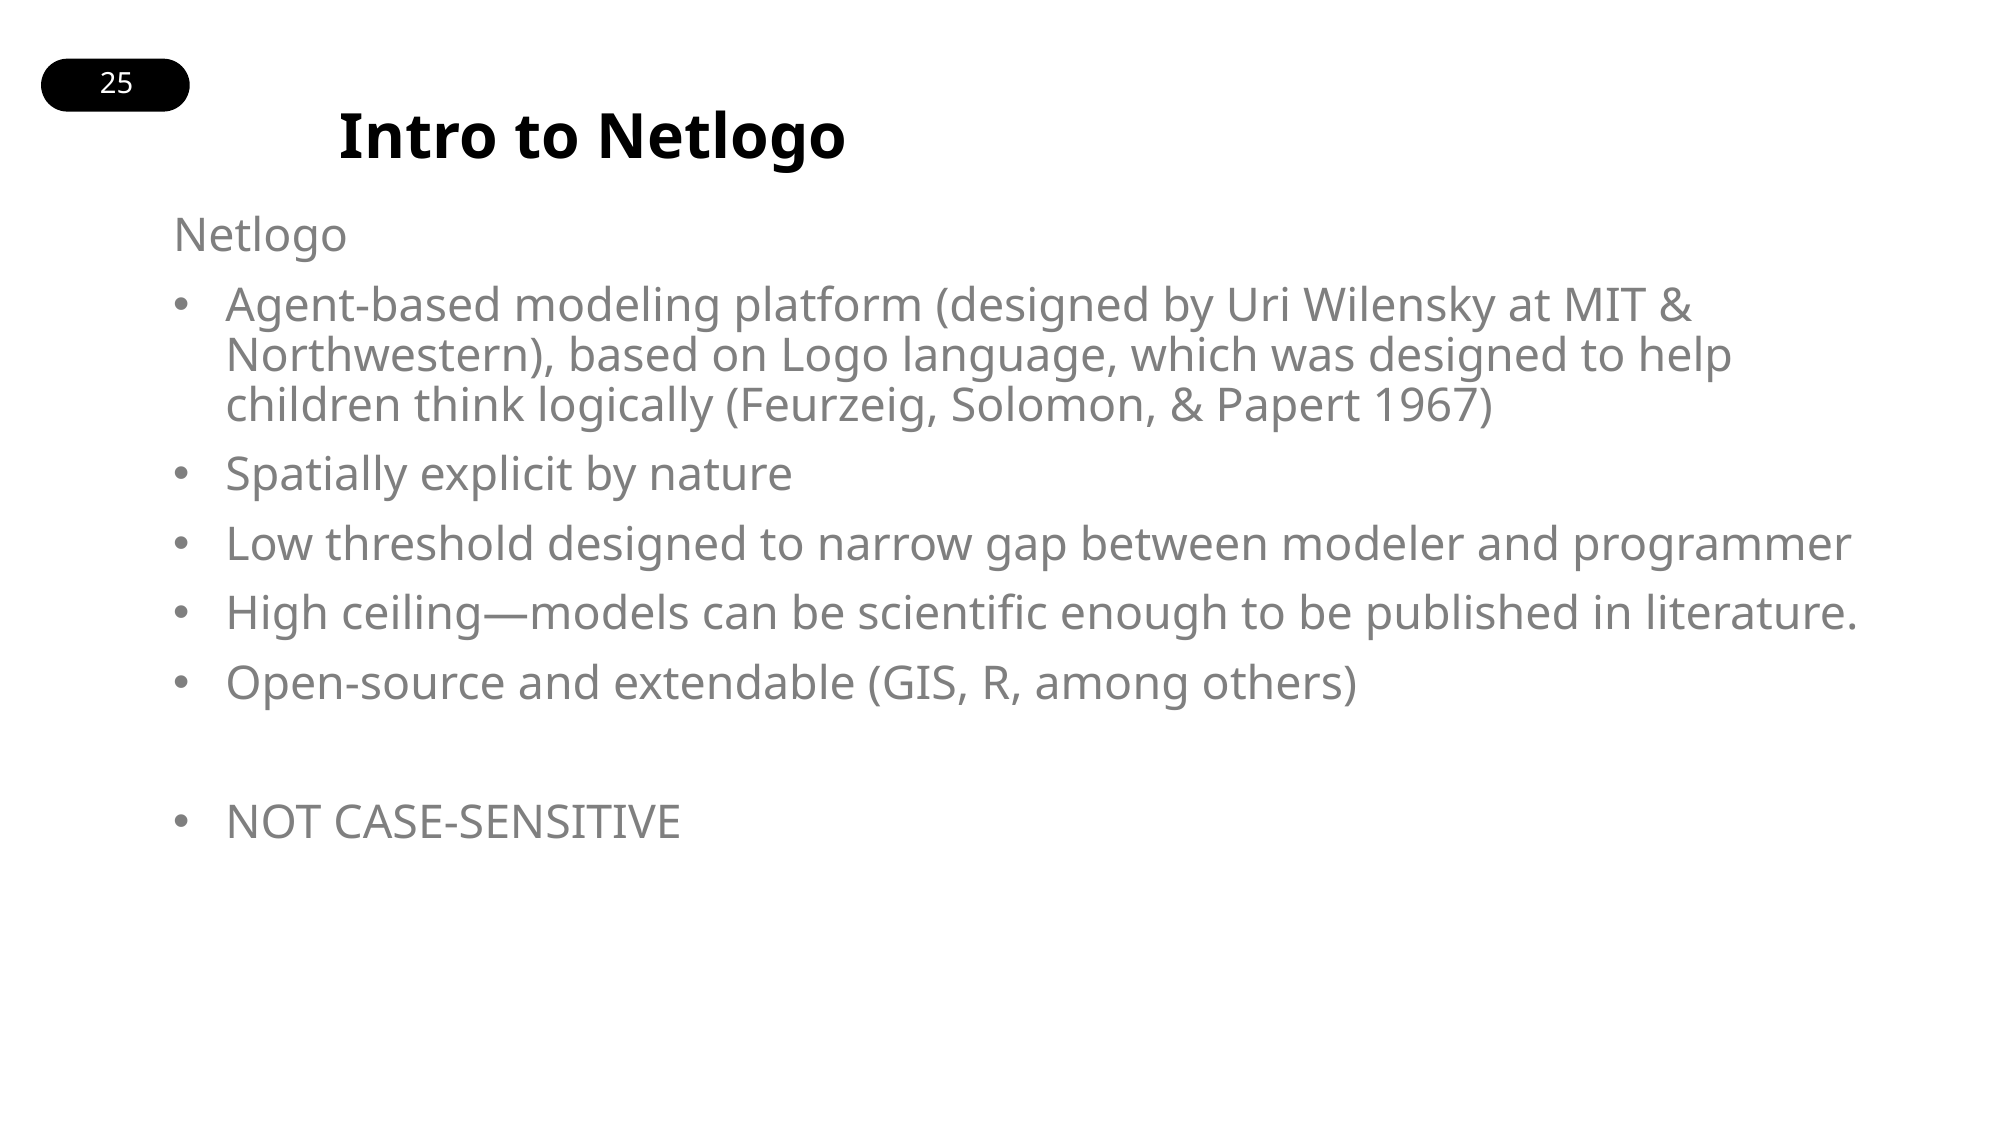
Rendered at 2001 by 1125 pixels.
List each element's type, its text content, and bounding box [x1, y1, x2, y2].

list Netlogo Agent-based modeling platform (designed by Uri Wilensky at MIT & Northwestern), based on Logo language, which was designed to help children think logically (Feurzeig, Solomon, & Papert 1967) Spatially explicit by nature Low threshold designed to narrow gap between modeler and programmer High ceiling—models can be scientific enough to be published in literature. Open-source and extendable (GIS, R, among others) NOT CASE-SENSITIVE [143, 196, 1925, 925]
title Intro to Netlogo [324, 45, 1821, 196]
